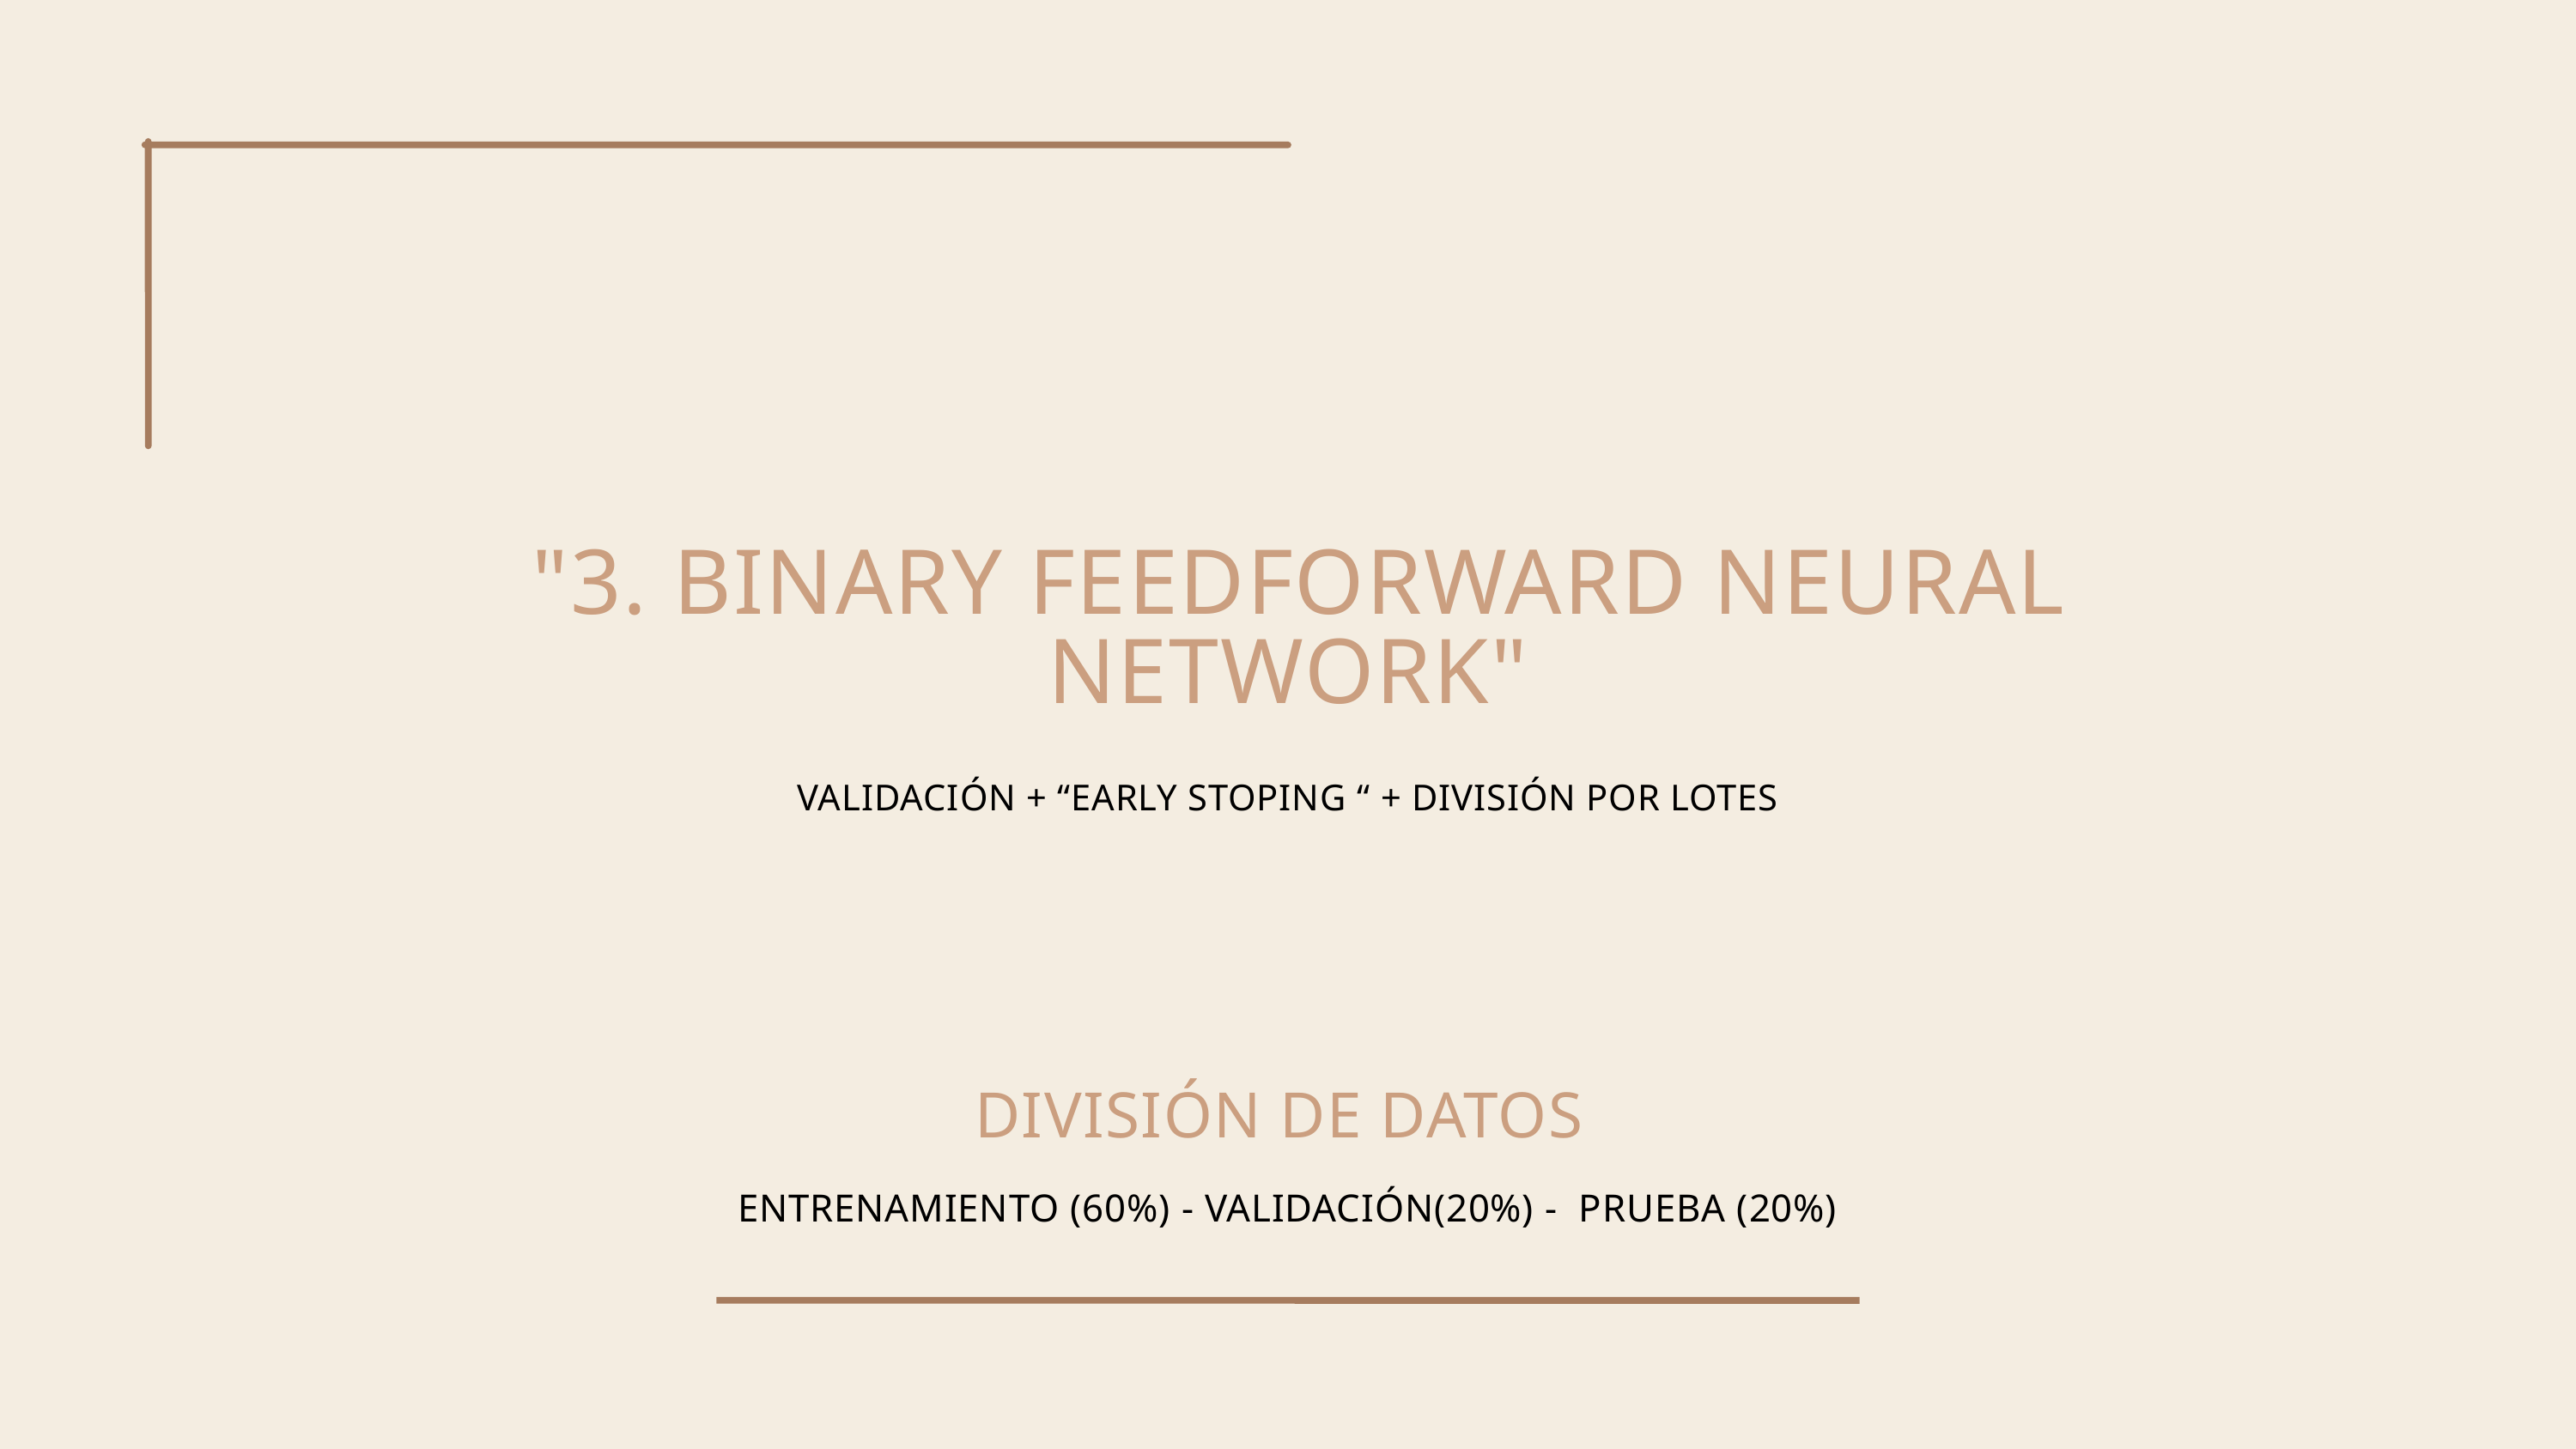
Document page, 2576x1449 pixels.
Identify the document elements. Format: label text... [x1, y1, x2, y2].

text_box VALIDACIÓN + “EARLY STOPING “ + DIVISIÓN POR LOTES [762, 782, 1814, 818]
text_box DIVISIÓN DE DATOS [406, 1088, 2170, 1151]
text_box ENTRENAMIENTO (60%) - VALIDACIÓN(20%) - PRUEBA (20%) [714, 1191, 1862, 1230]
text_box "3. BINARY FEEDFORWARD NEURAL NETWORK" [406, 543, 2170, 722]
